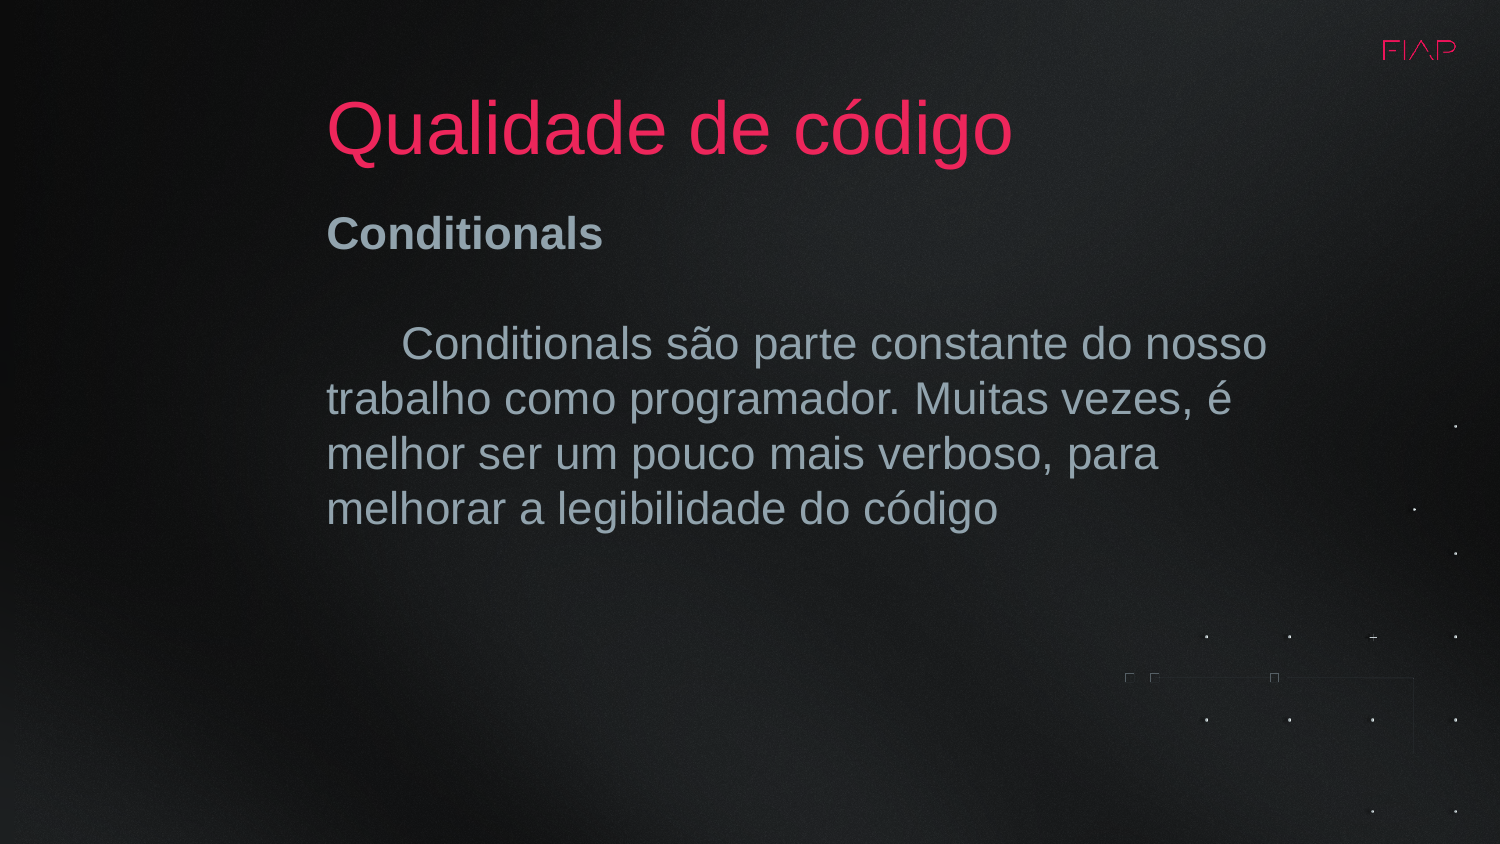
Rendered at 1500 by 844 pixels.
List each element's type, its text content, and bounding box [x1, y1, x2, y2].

text_box Qualidade de código [311, 72, 1126, 177]
picture [0, 0, 1500, 844]
text_box Conditionals Conditionals são parte constante do nosso trabalho como programador. Muitas vezes, é melhor ser um pouco mais verboso, para melhorar a legibilidade do código [311, 196, 1292, 651]
